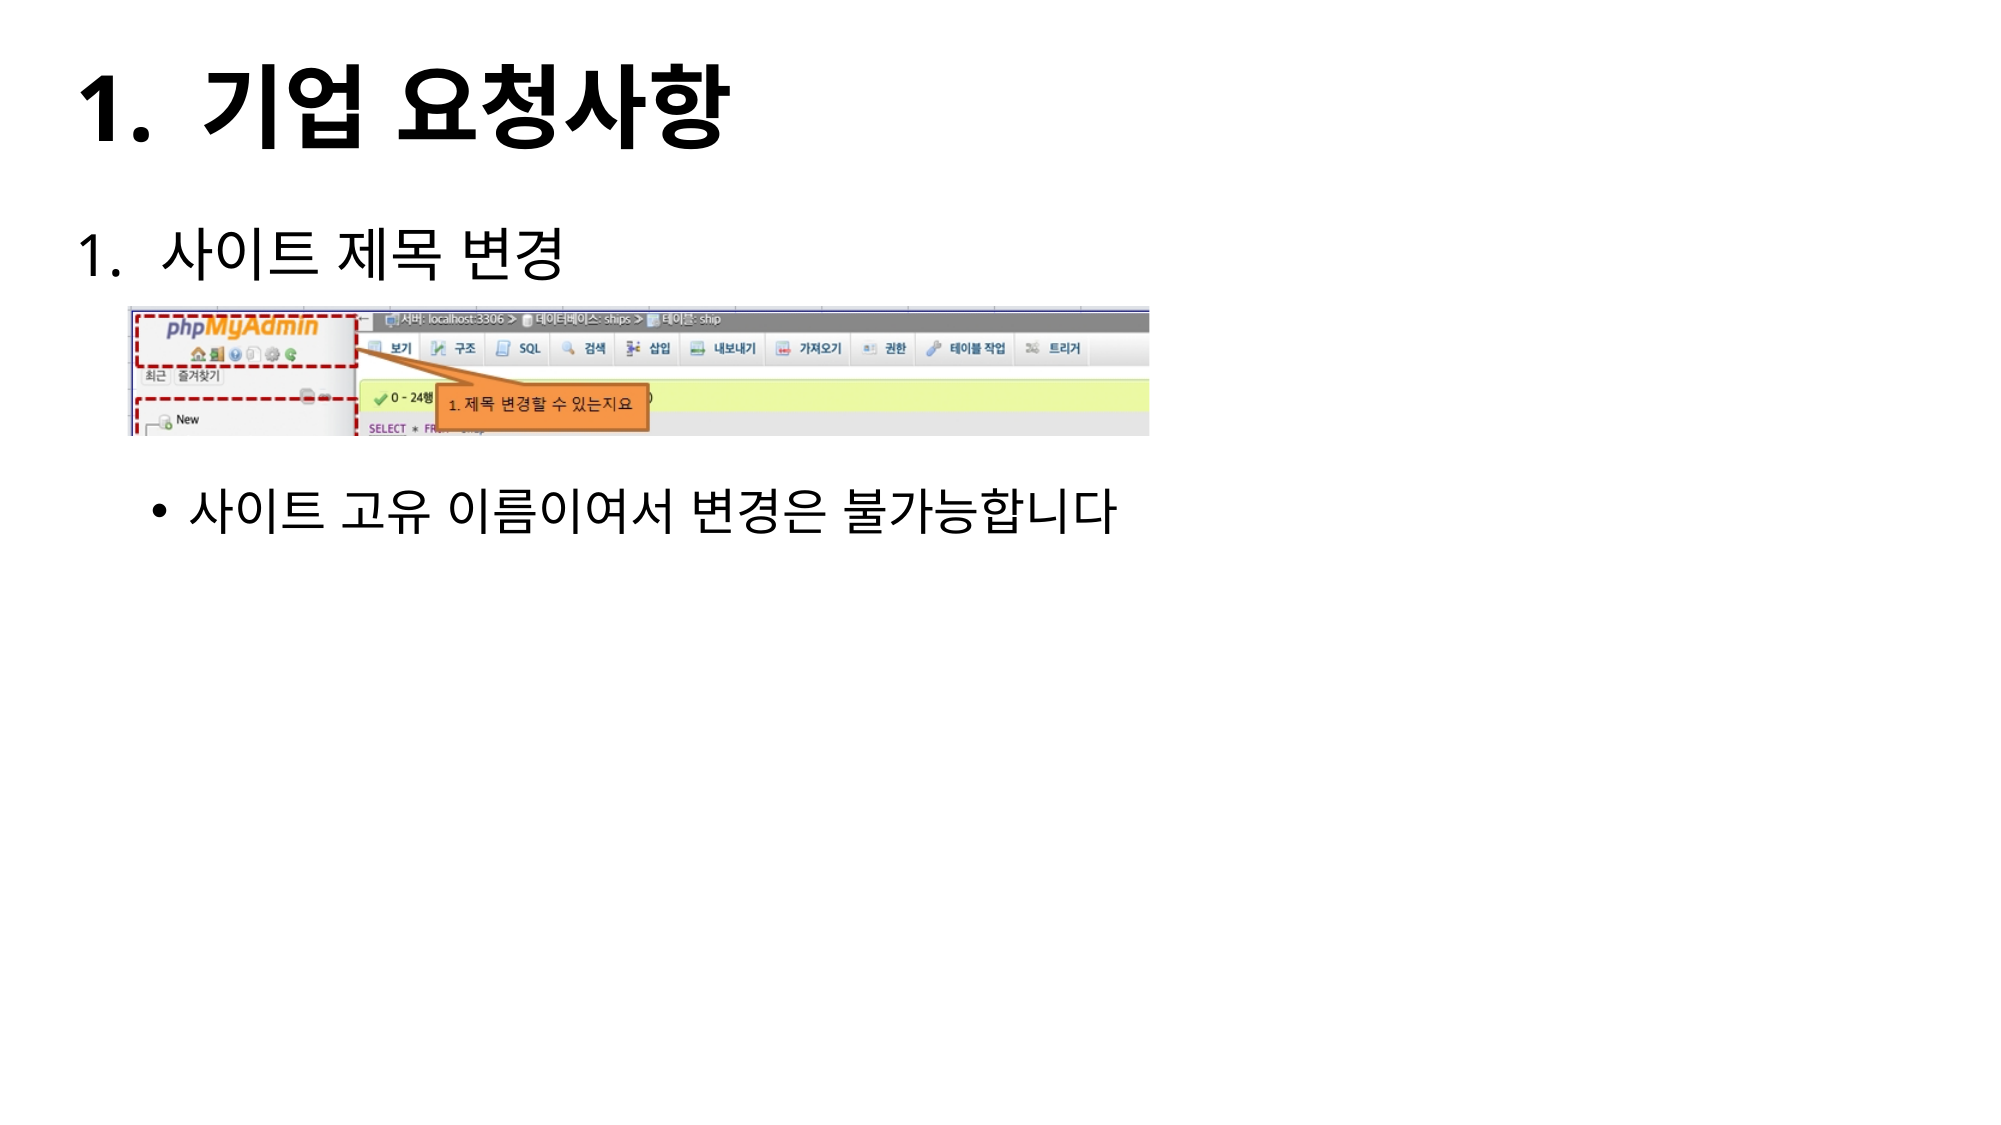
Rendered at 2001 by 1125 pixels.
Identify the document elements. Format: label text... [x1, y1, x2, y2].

title 1. 기업 요청사항 [60, 30, 1940, 194]
list 사이트 제목 변경 사이트 고유 이름이여서 변경은 불가능합니다 [60, 210, 1940, 1043]
picture [127, 306, 1150, 436]
